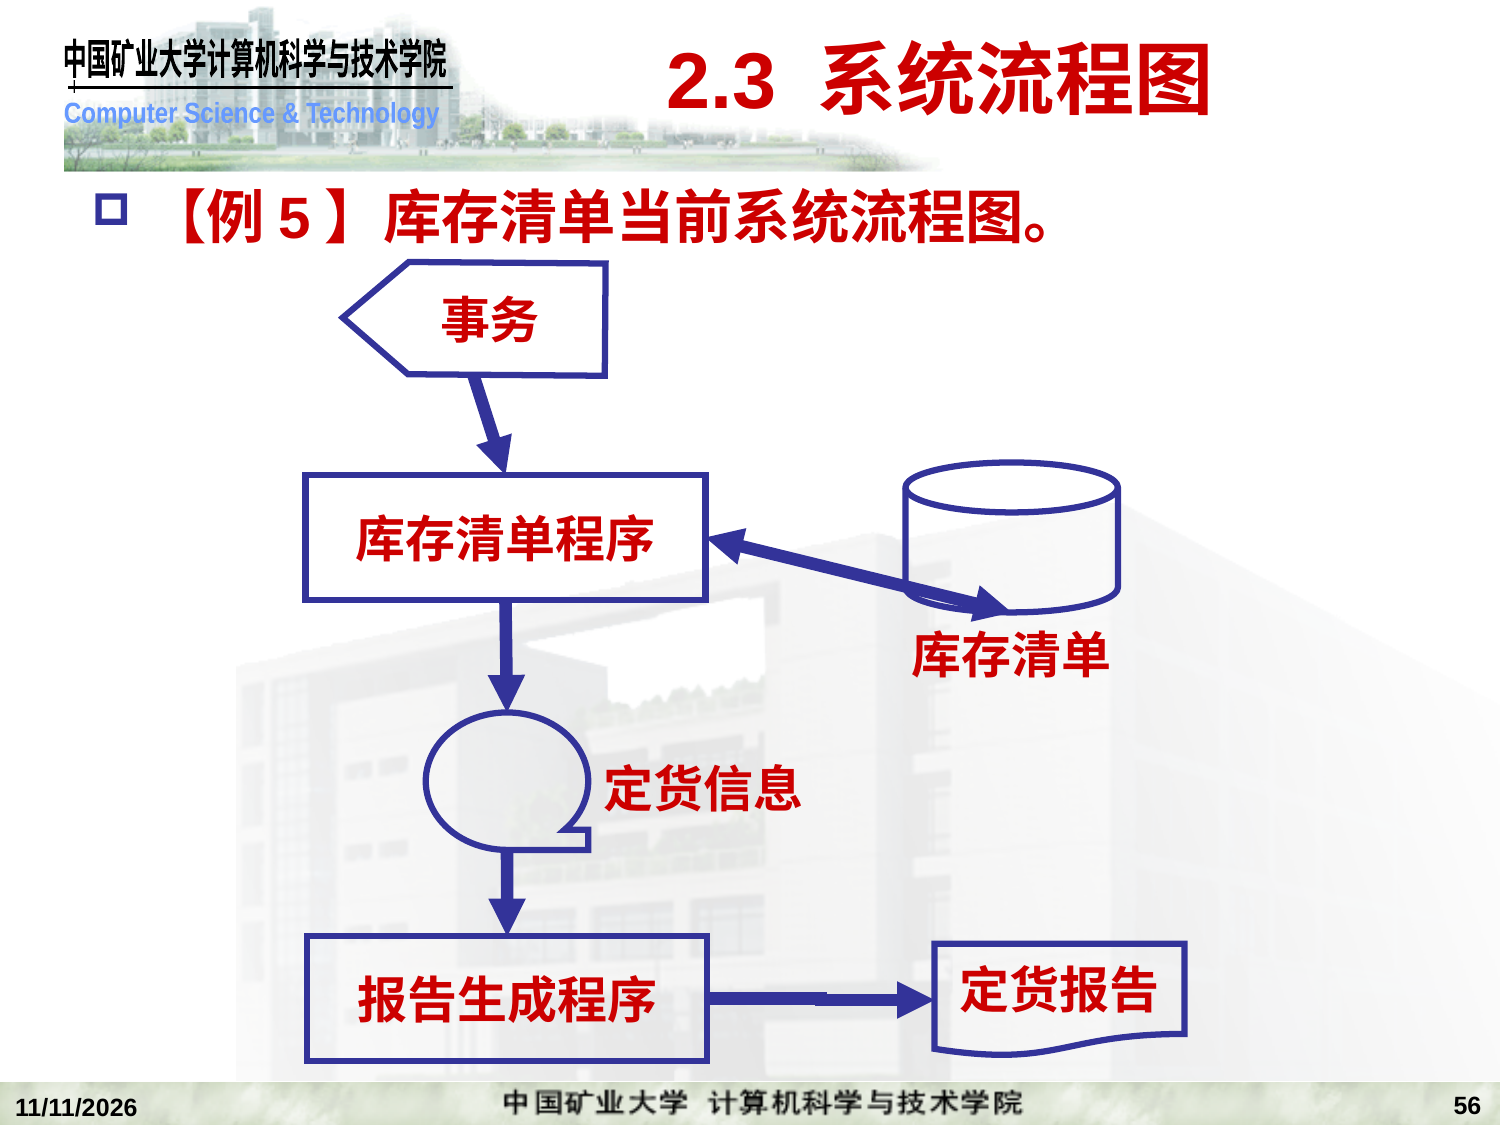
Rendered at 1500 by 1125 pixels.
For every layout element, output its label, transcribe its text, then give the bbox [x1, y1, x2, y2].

list 【例5】库存清单当前系统流程图。 [76, 172, 1428, 1006]
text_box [830, 462, 1125, 692]
text_box 事务 [342, 261, 606, 376]
picture [68, 51, 73, 59]
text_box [425, 712, 820, 851]
title 2.3 系统流程图 [478, 14, 1402, 141]
picture [0, 1082, 1364, 1125]
text_box 定货报告 [934, 943, 1185, 1055]
text_box 报告生成程序 [307, 936, 708, 1062]
slide_number 56 [1364, 1082, 1500, 1125]
picture [64, 0, 954, 175]
text_box 库存清单程序 [305, 474, 706, 601]
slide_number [0, 1083, 313, 1125]
